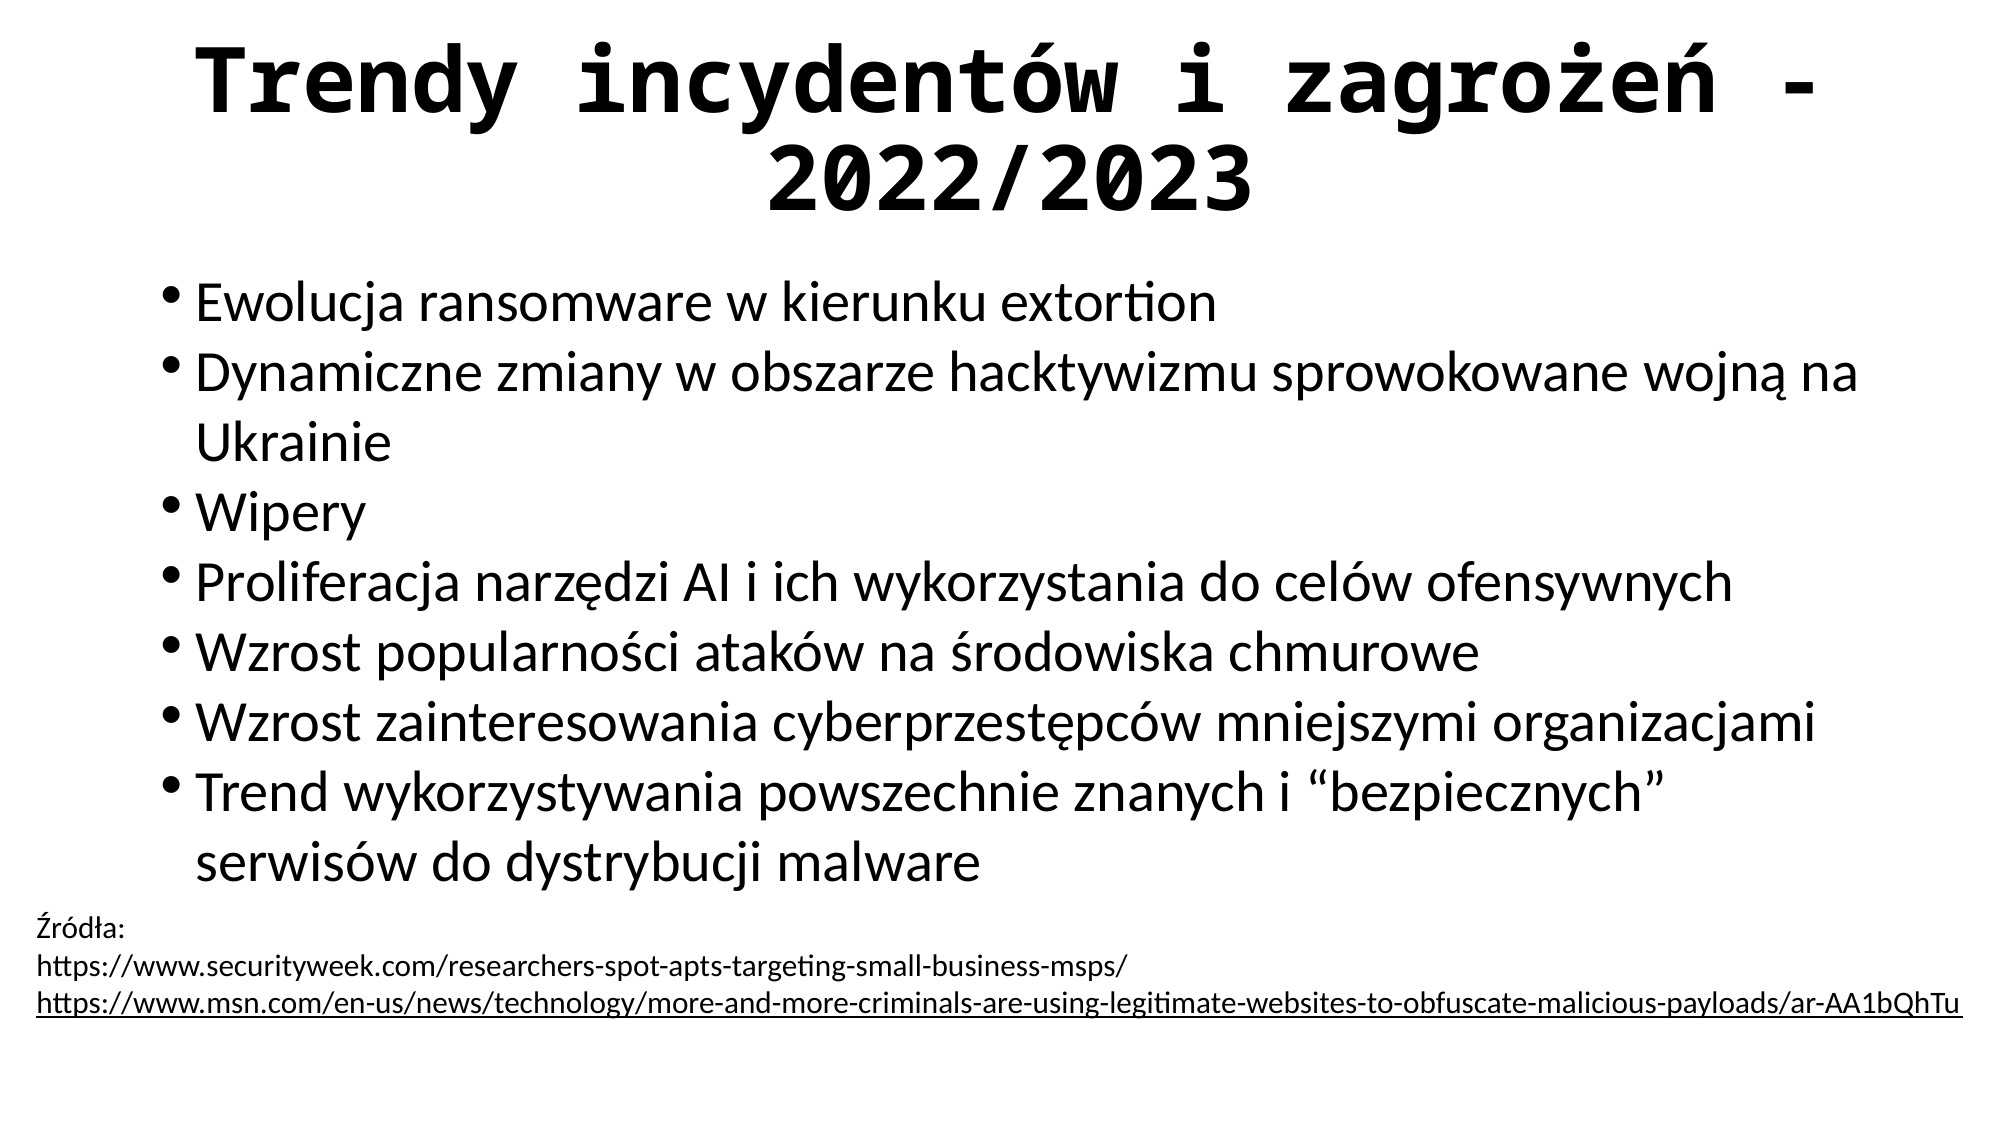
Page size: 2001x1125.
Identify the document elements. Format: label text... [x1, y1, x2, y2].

text_box Ewolucja ransomware w kierunku extortion Dynamiczne zmiany w obszarze hacktywizmu sprowokowane wojną na Ukrainie Wipery Proliferacja narzędzi AI i ich wykorzystania do celów ofensywnych Wzrost popularności ataków na środowiska chmurowe Wzrost zainteresowania cyberprzestępców mniejszymi organizacjami Trend wykorzystywania powszechnie znanych i “bezpiecznych” serwisów do dystrybucji malware [145, 256, 1913, 901]
title Trendy incydentów i zagrożeń - 2022/2023 [45, 12, 1977, 251]
text_box Źródła: https://www.securityweek.com/researchers-spot-apts-targeting-small-business-msps/ https://www.msn.com/en-us/news/technology/more-and-more-criminals-are-using-legitimate-websites-to-obfuscate-malicious-payloads/ar-AA1bQhTu [21, 899, 2000, 1027]
